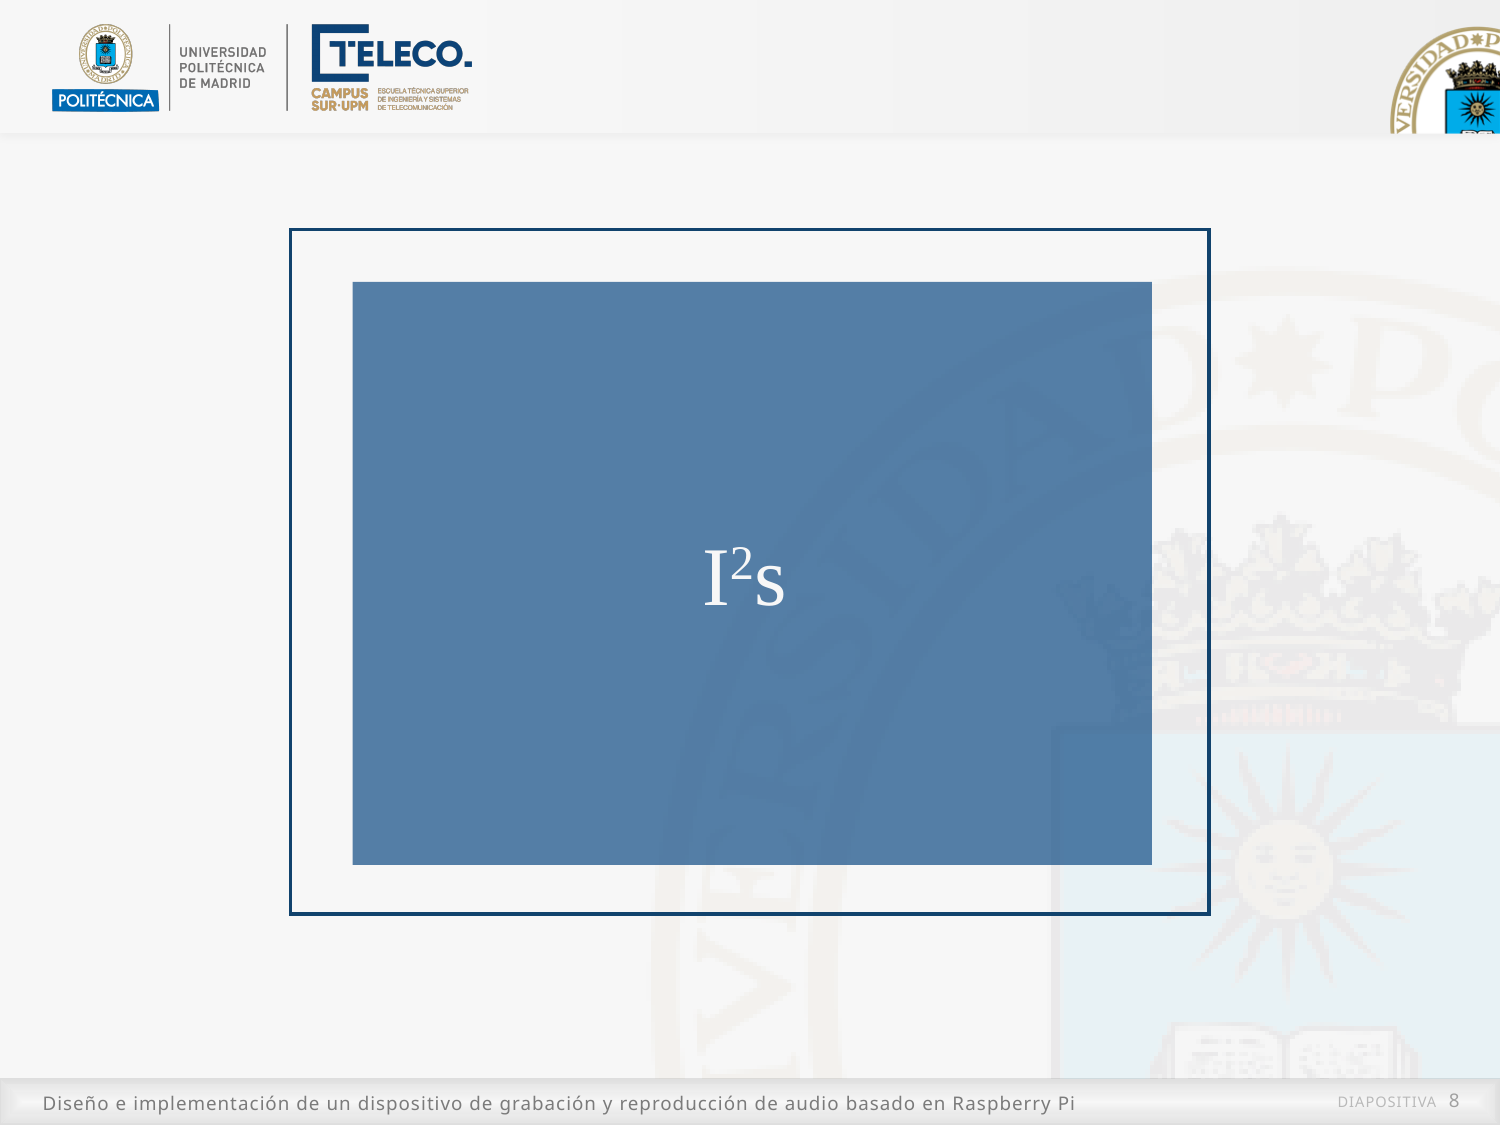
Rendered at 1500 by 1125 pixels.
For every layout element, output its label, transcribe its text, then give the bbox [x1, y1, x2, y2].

picture [1388, 24, 1500, 134]
picture [1471, 102, 1484, 116]
picture [570, 211, 1500, 1079]
list Diseño e implementación de un dispositivo de grabación y reproducción de audio basado en Raspberry Pi [36, 1077, 1152, 1125]
text_box [290, 228, 570, 915]
picture [30, 1, 494, 135]
